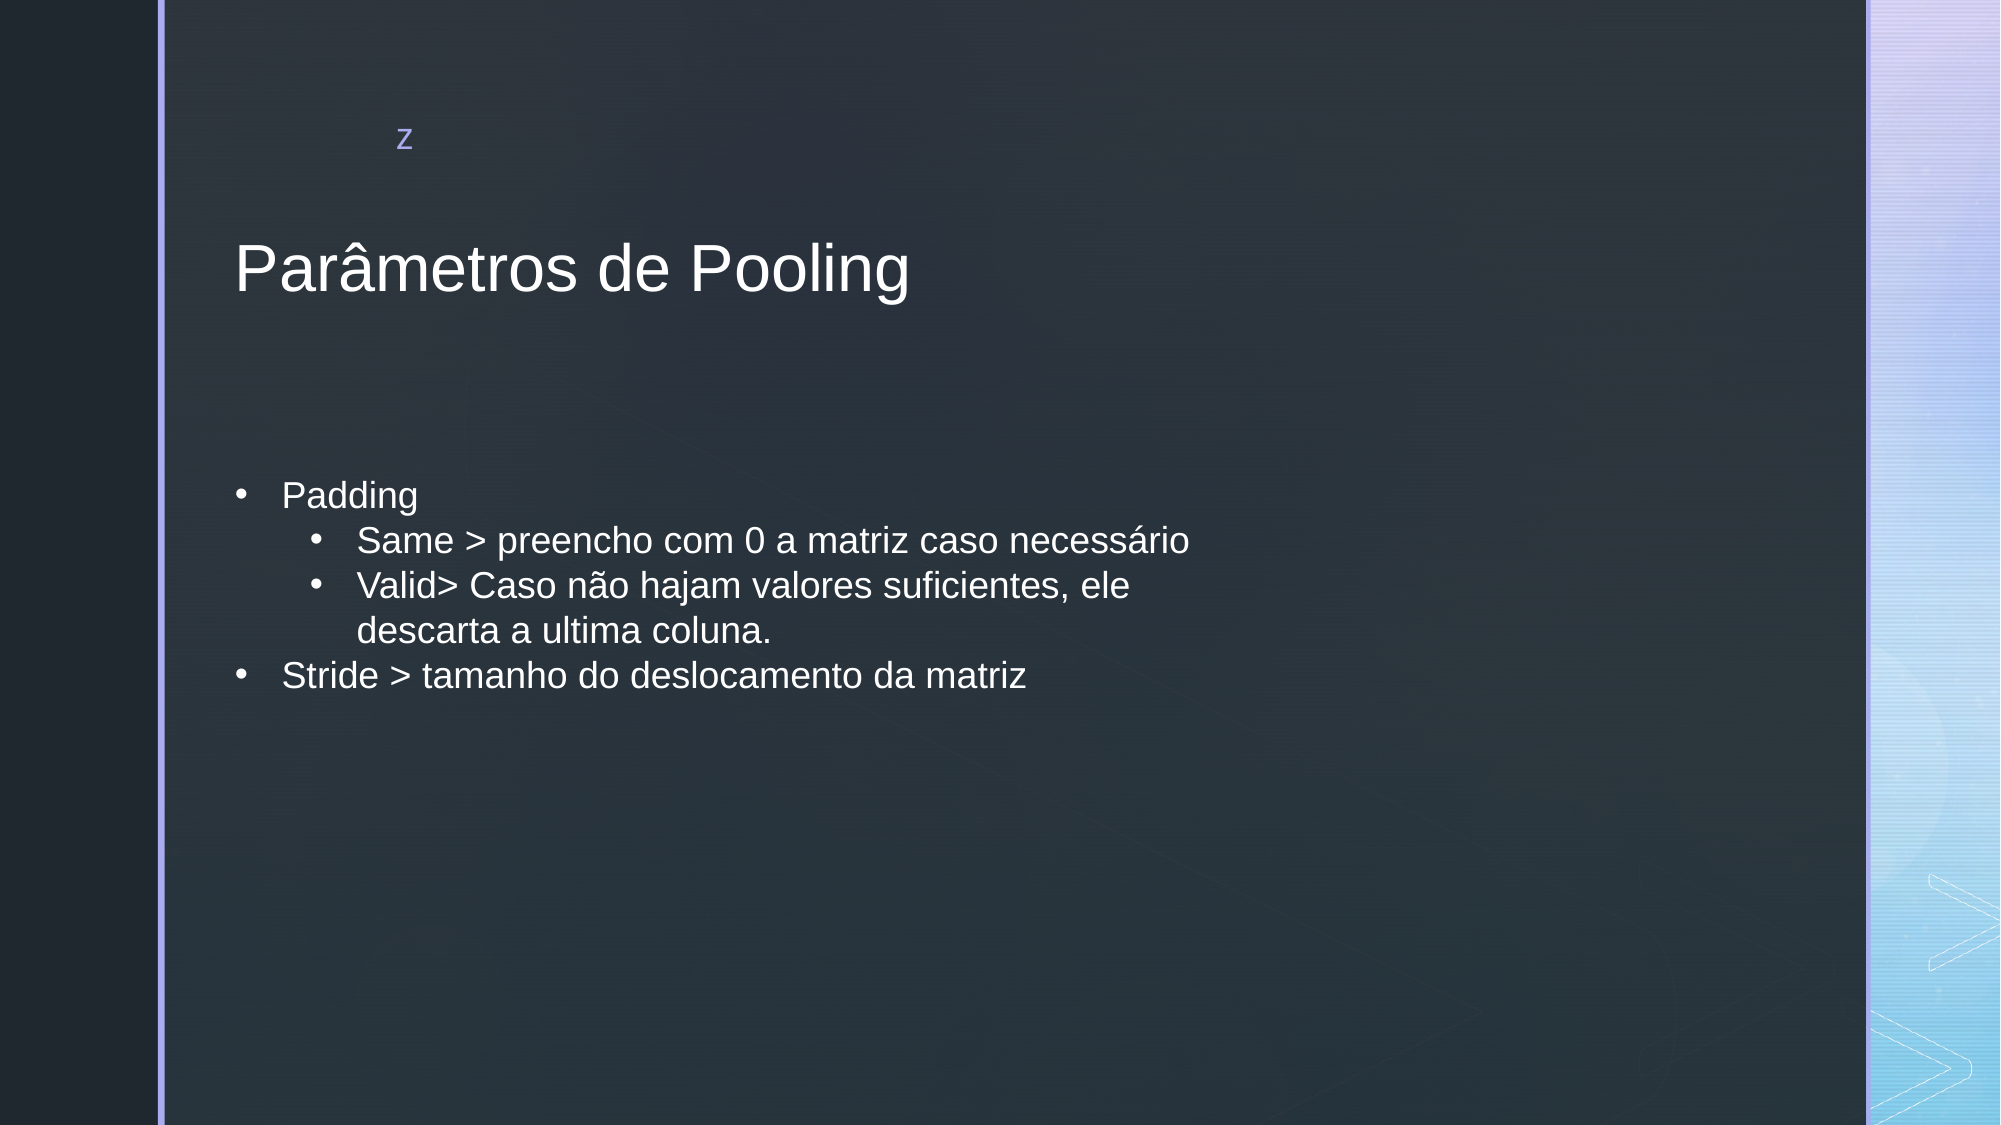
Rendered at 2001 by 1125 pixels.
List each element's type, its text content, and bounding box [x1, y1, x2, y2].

picture [1871, 0, 2001, 1125]
text_box Padding Same > preencho com 0 a matriz caso necessário Valid> Caso não hajam valores suficientes, ele descarta a ultima coluna. Stride > tamanho do deslocamento da matriz [219, 463, 1221, 704]
text_box Parâmetros de Pooling [220, 217, 1497, 313]
